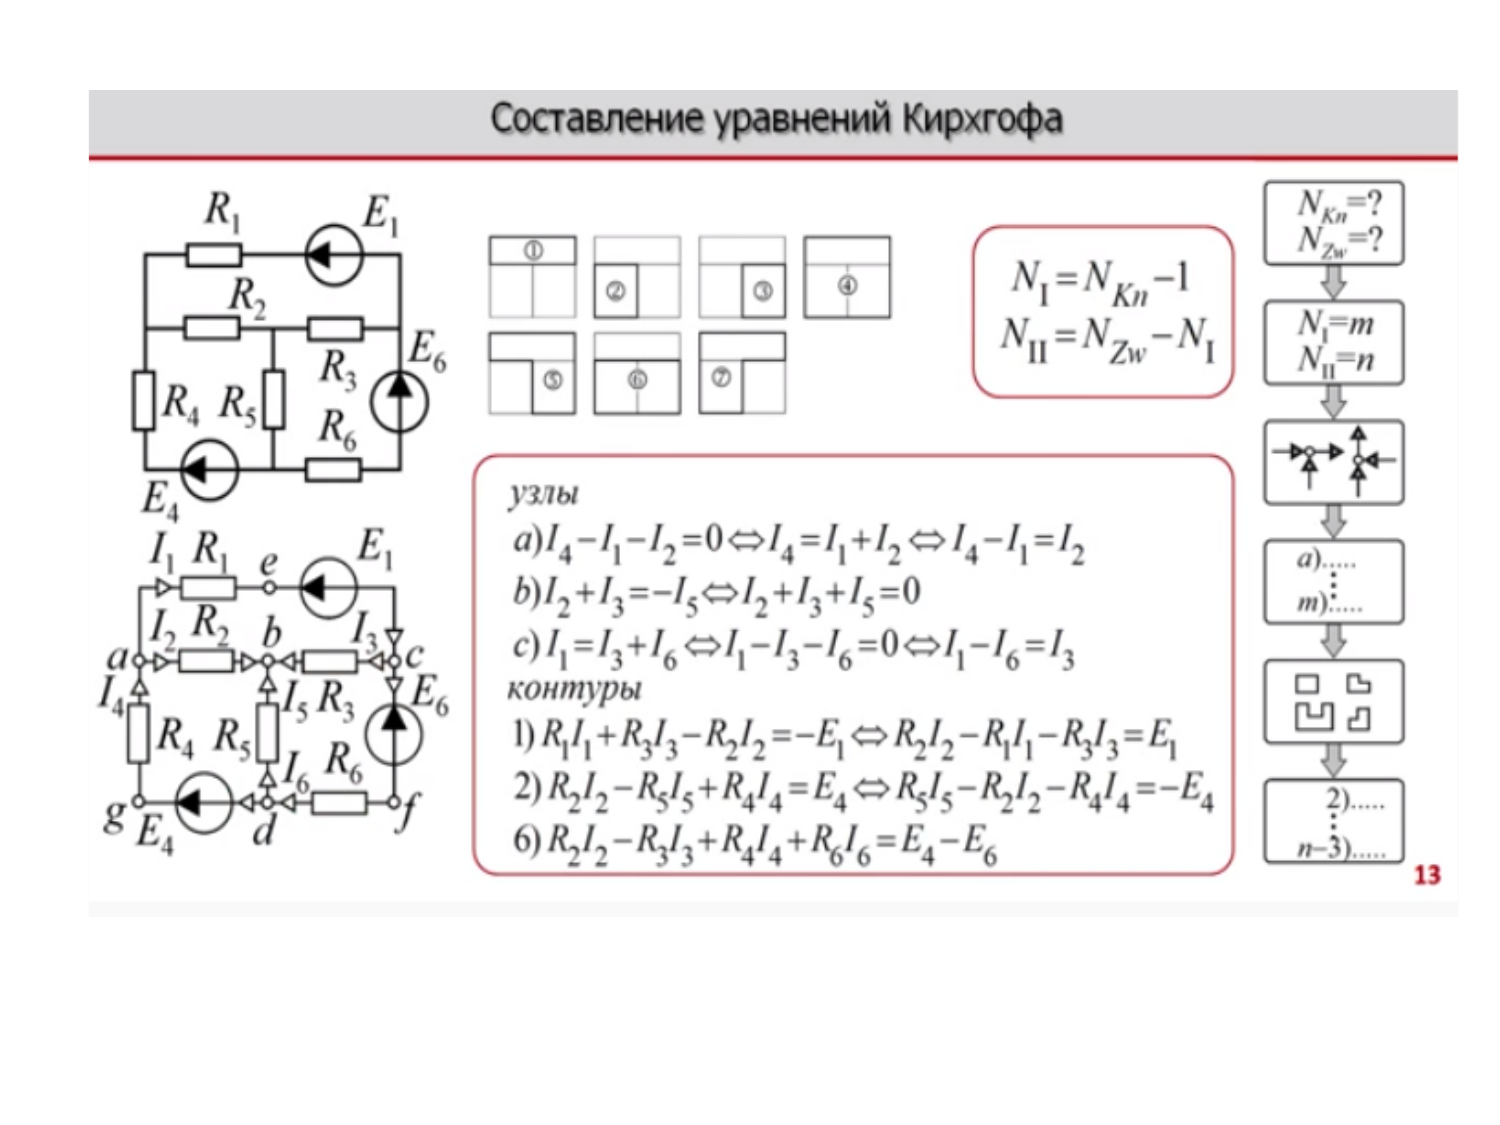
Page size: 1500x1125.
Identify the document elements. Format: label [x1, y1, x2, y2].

picture [88, 89, 1459, 918]
